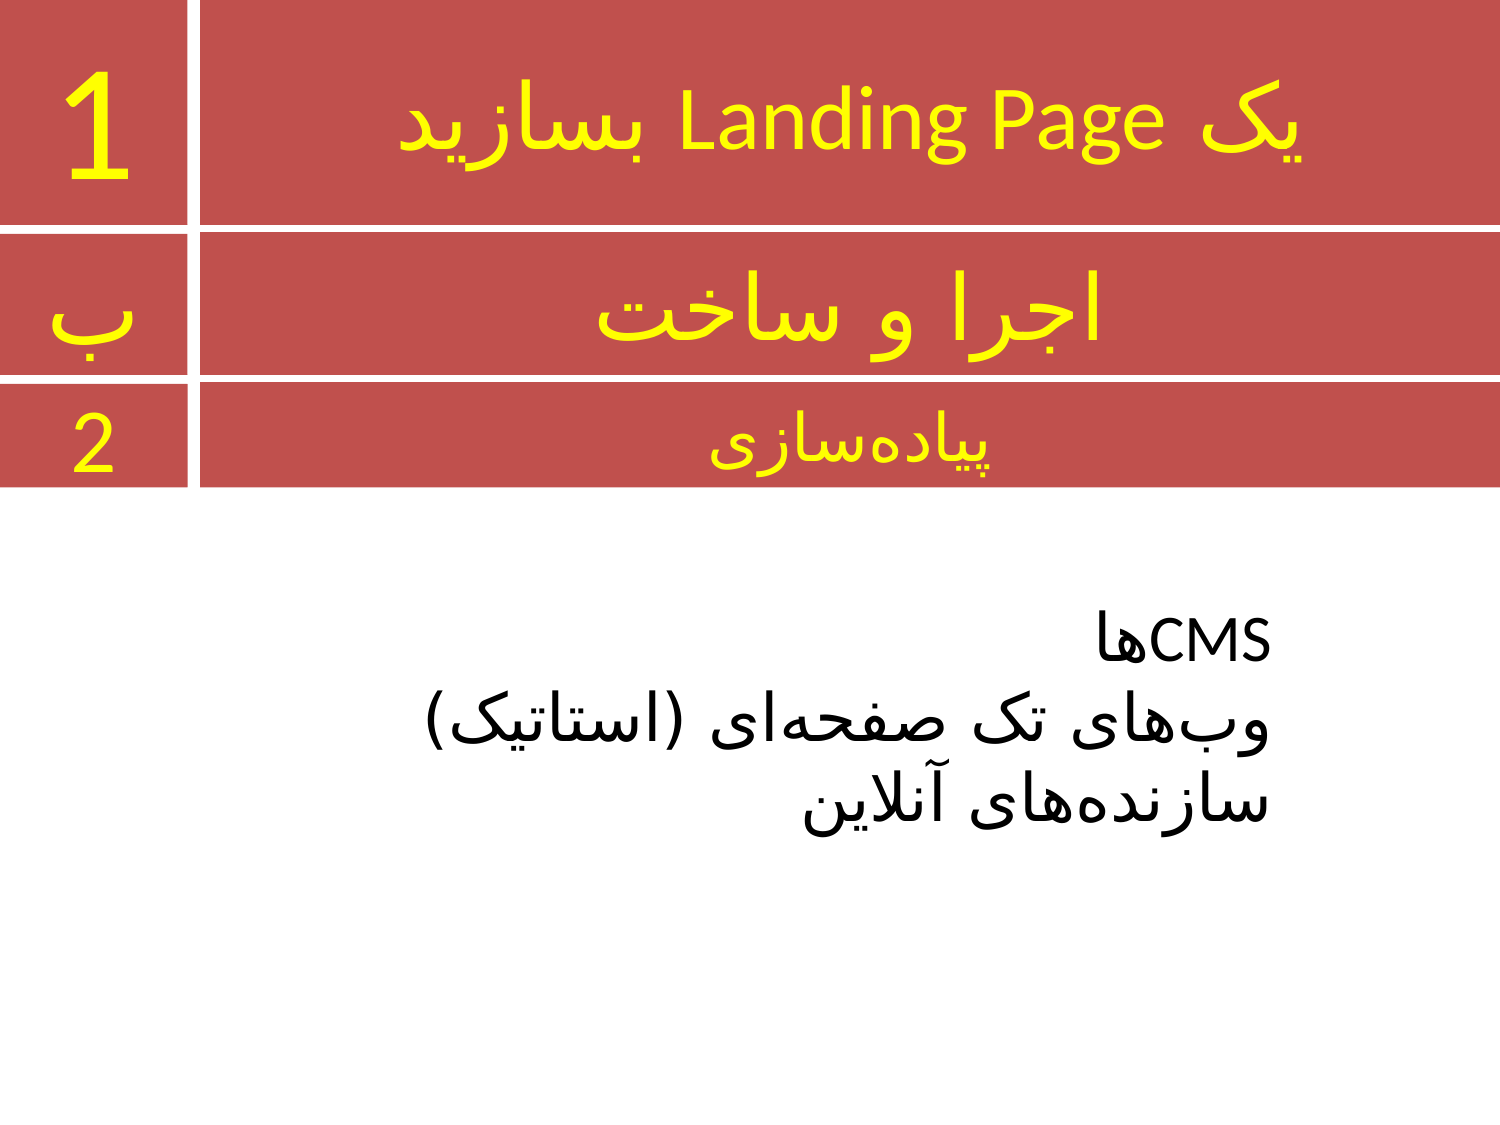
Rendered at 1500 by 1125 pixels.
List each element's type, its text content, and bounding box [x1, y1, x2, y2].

text_box CMSها وب‌های تک صفحه‌ای (استاتیک) سازنده‌های آنلاین [324, 587, 1438, 843]
text_box پیاده‌سازی [200, 382, 1500, 488]
text_box 1 [0, 0, 190, 228]
text_box اجرا و ساخت [200, 232, 1500, 375]
text_box 2 [0, 381, 190, 490]
text_box ب [0, 231, 190, 378]
title یک Landing Page بسازید [200, 0, 1500, 225]
